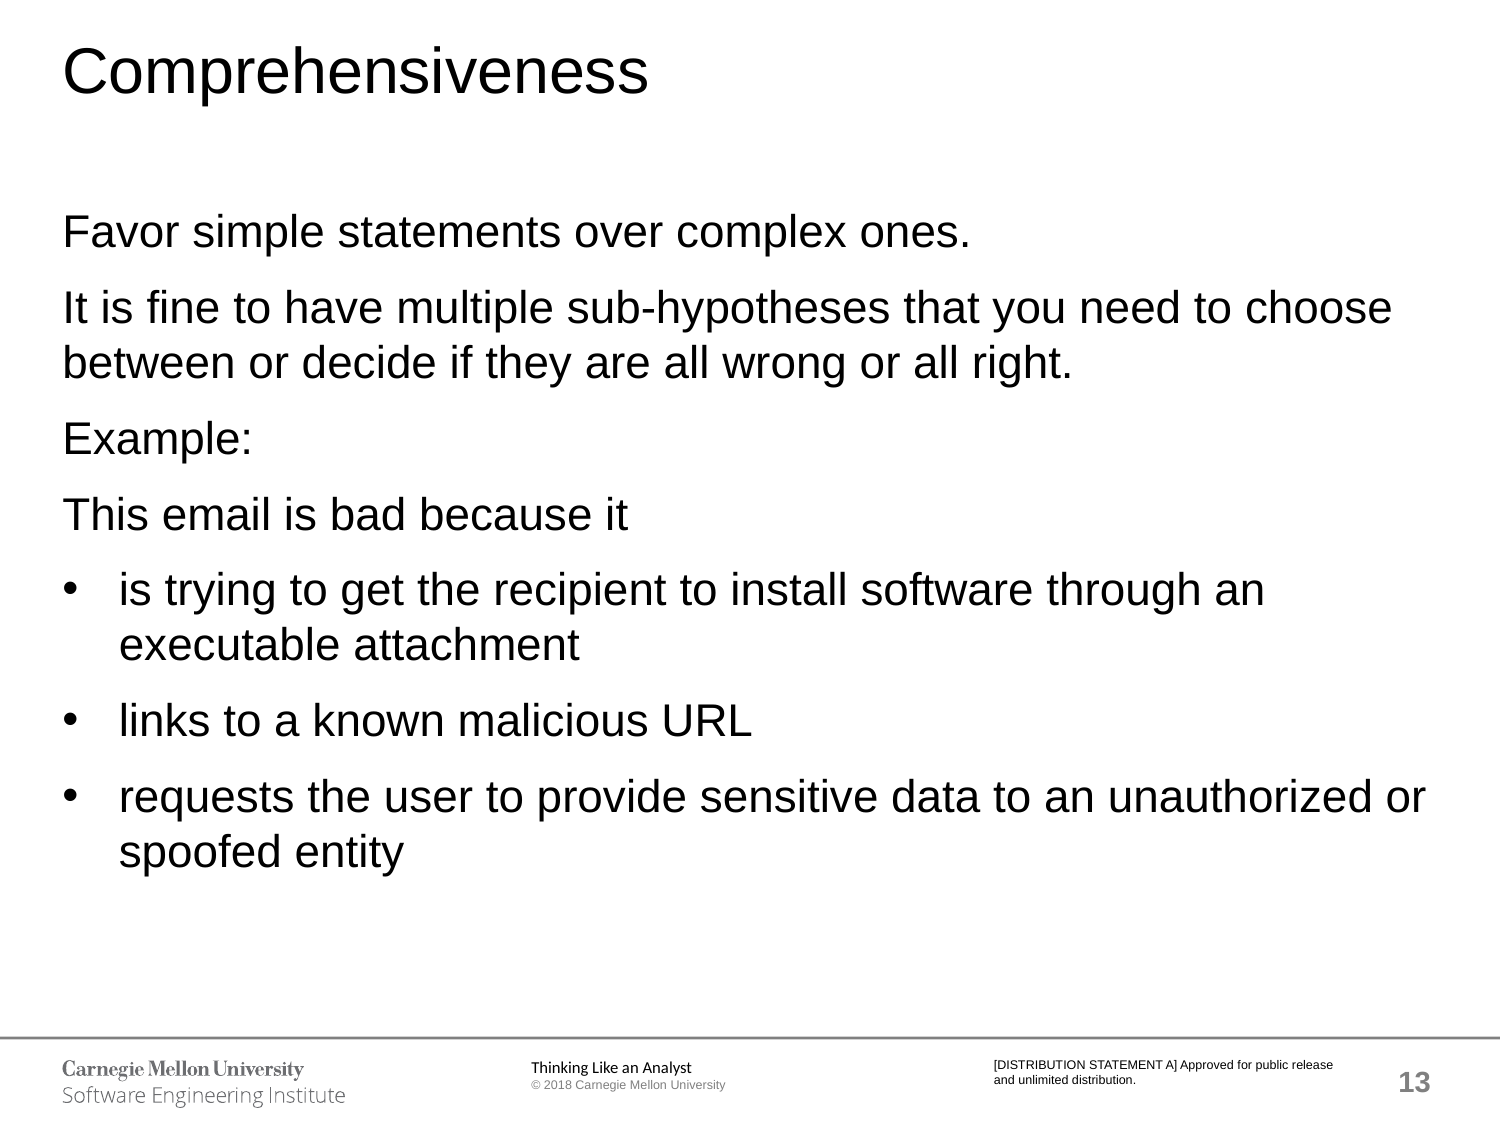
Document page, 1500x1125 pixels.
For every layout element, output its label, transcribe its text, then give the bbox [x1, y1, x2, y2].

list Favor simple statements over complex ones. It is fine to have multiple sub-hypotheses that you need to choose between or decide if they are all wrong or all right. Example: This email is bad because it is trying to get the recipient to install software through an executable attachment links to a known malicious URL requests the user to provide sensitive data to an unauthorized or spoofed entity [62, 201, 1431, 1000]
title Comprehensiveness [62, 37, 1338, 182]
